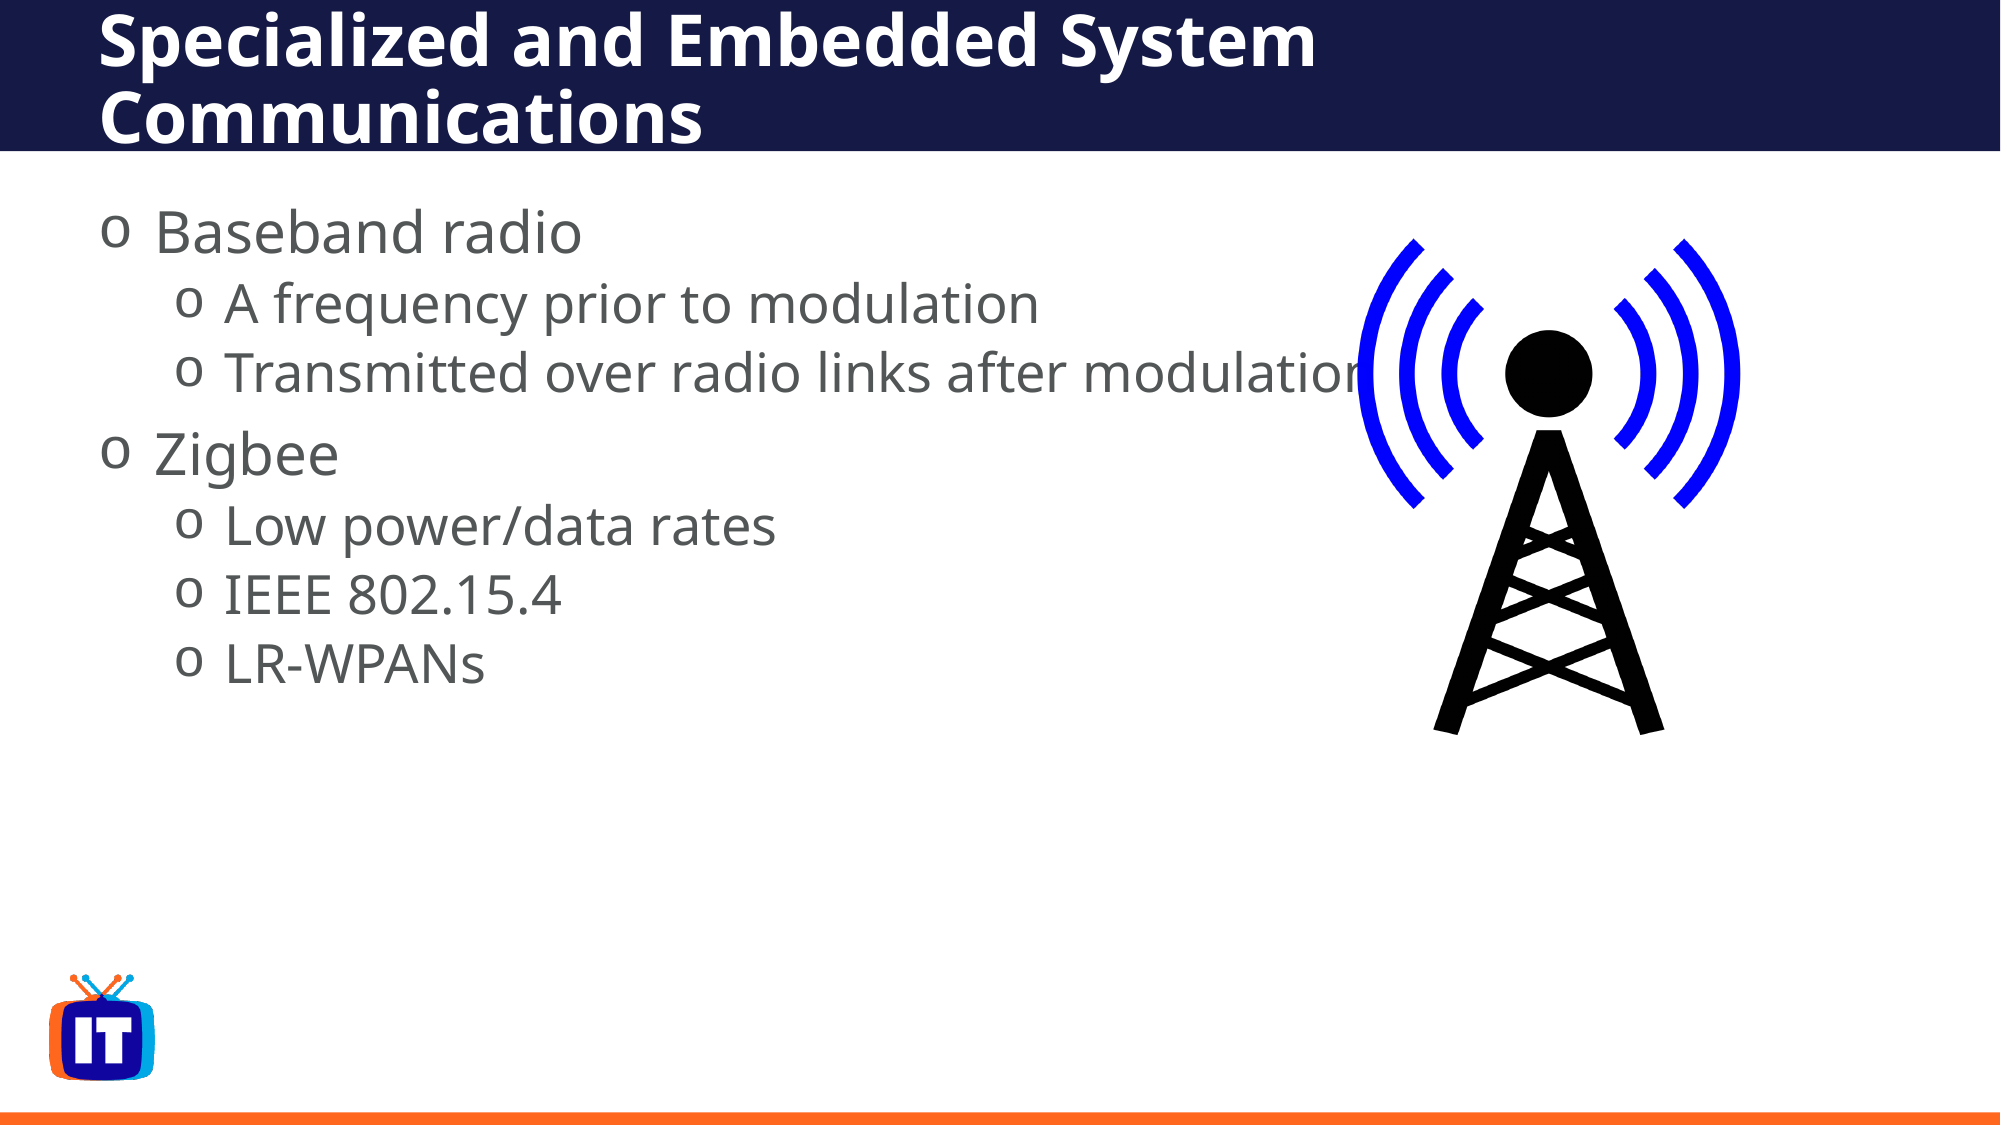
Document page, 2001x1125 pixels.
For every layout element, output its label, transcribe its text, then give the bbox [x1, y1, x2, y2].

title Specialized and Embedded System Communications [83, 0, 1917, 168]
picture [45, 968, 158, 1087]
list Baseband radio A frequency prior to modulation Transmitted over radio links after modulation Zigbee Low power/data rates IEEE 802.15.4 LR-WPANs [83, 196, 1917, 966]
picture [1332, 213, 1765, 760]
